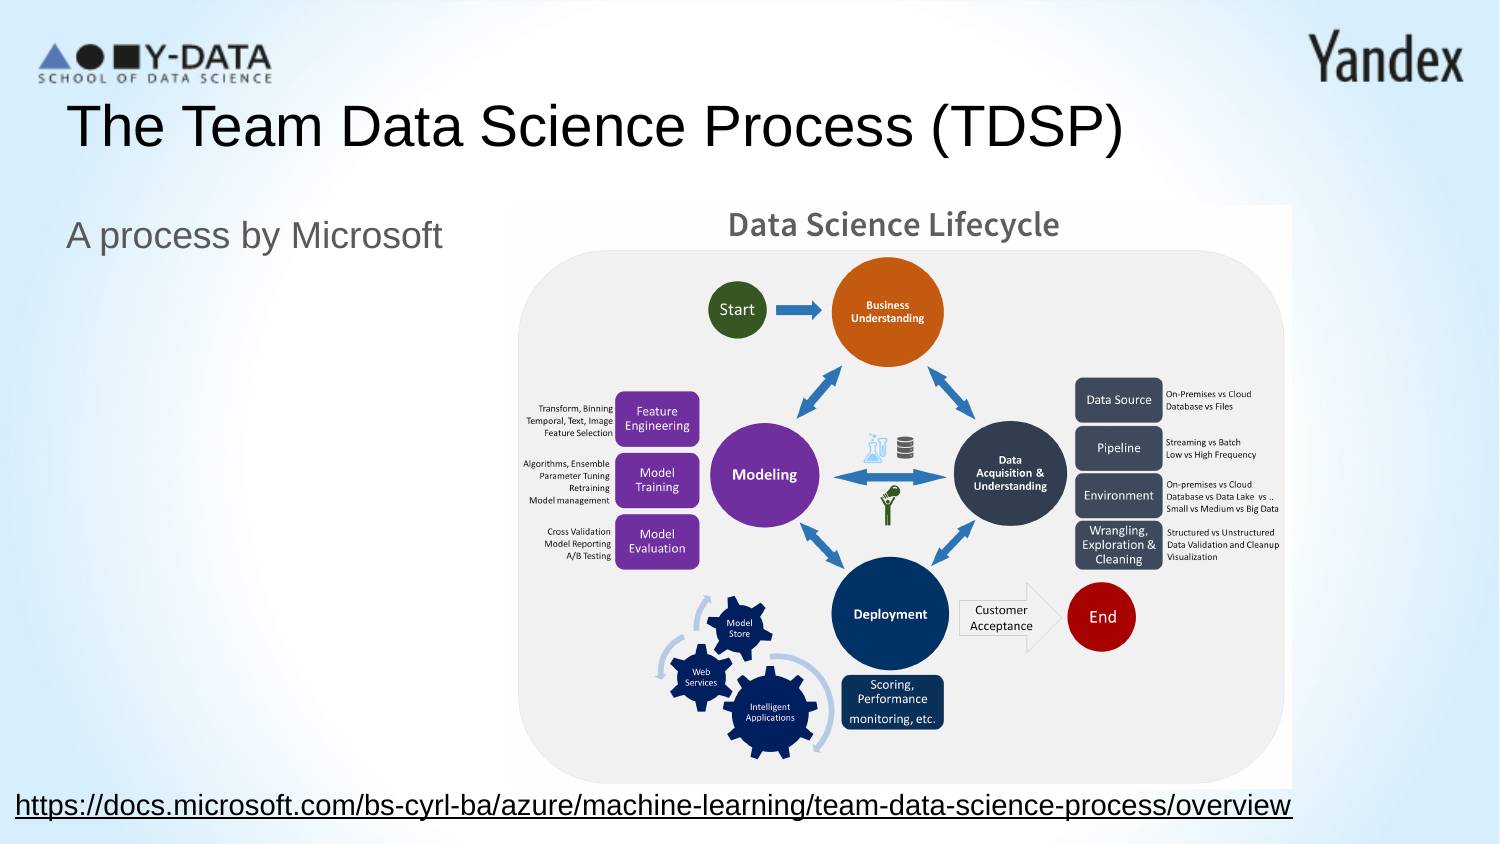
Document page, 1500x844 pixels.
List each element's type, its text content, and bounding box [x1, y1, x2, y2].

picture [0, 0, 1500, 789]
title The Team Data Science Process (TDSP) [51, 72, 1449, 167]
list A process by Microsoft [51, 189, 1449, 750]
text_box https://docs.microsoft.com/bs-cyrl-ba/azure/machine-learning/team-data-science-process/overview [0, 771, 1500, 844]
